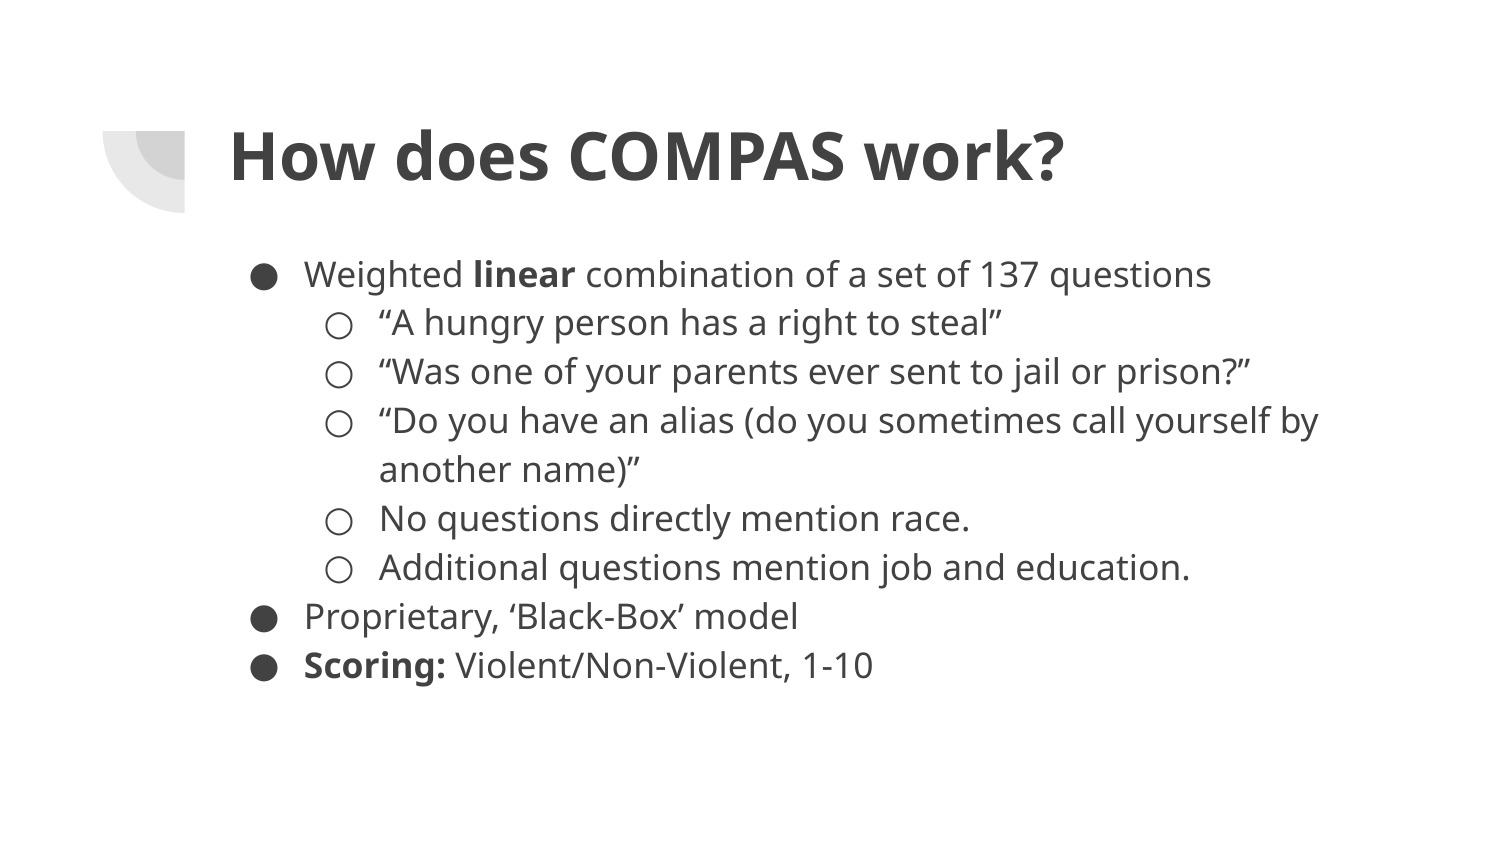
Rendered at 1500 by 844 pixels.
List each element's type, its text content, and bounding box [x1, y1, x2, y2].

list Weighted linear combination of a set of 137 questions “A hungry person has a right to steal” “Was one of your parents ever sent to jail or prison?” “Do you have an alias (do you sometimes call yourself by another name)” No questions directly mention race. Additional questions mention job and education. Proprietary, ‘Black-Box’ model Scoring: Violent/Non-Violent, 1-10 [213, 230, 1368, 648]
title How does COMPAS work? [213, 98, 1368, 230]
